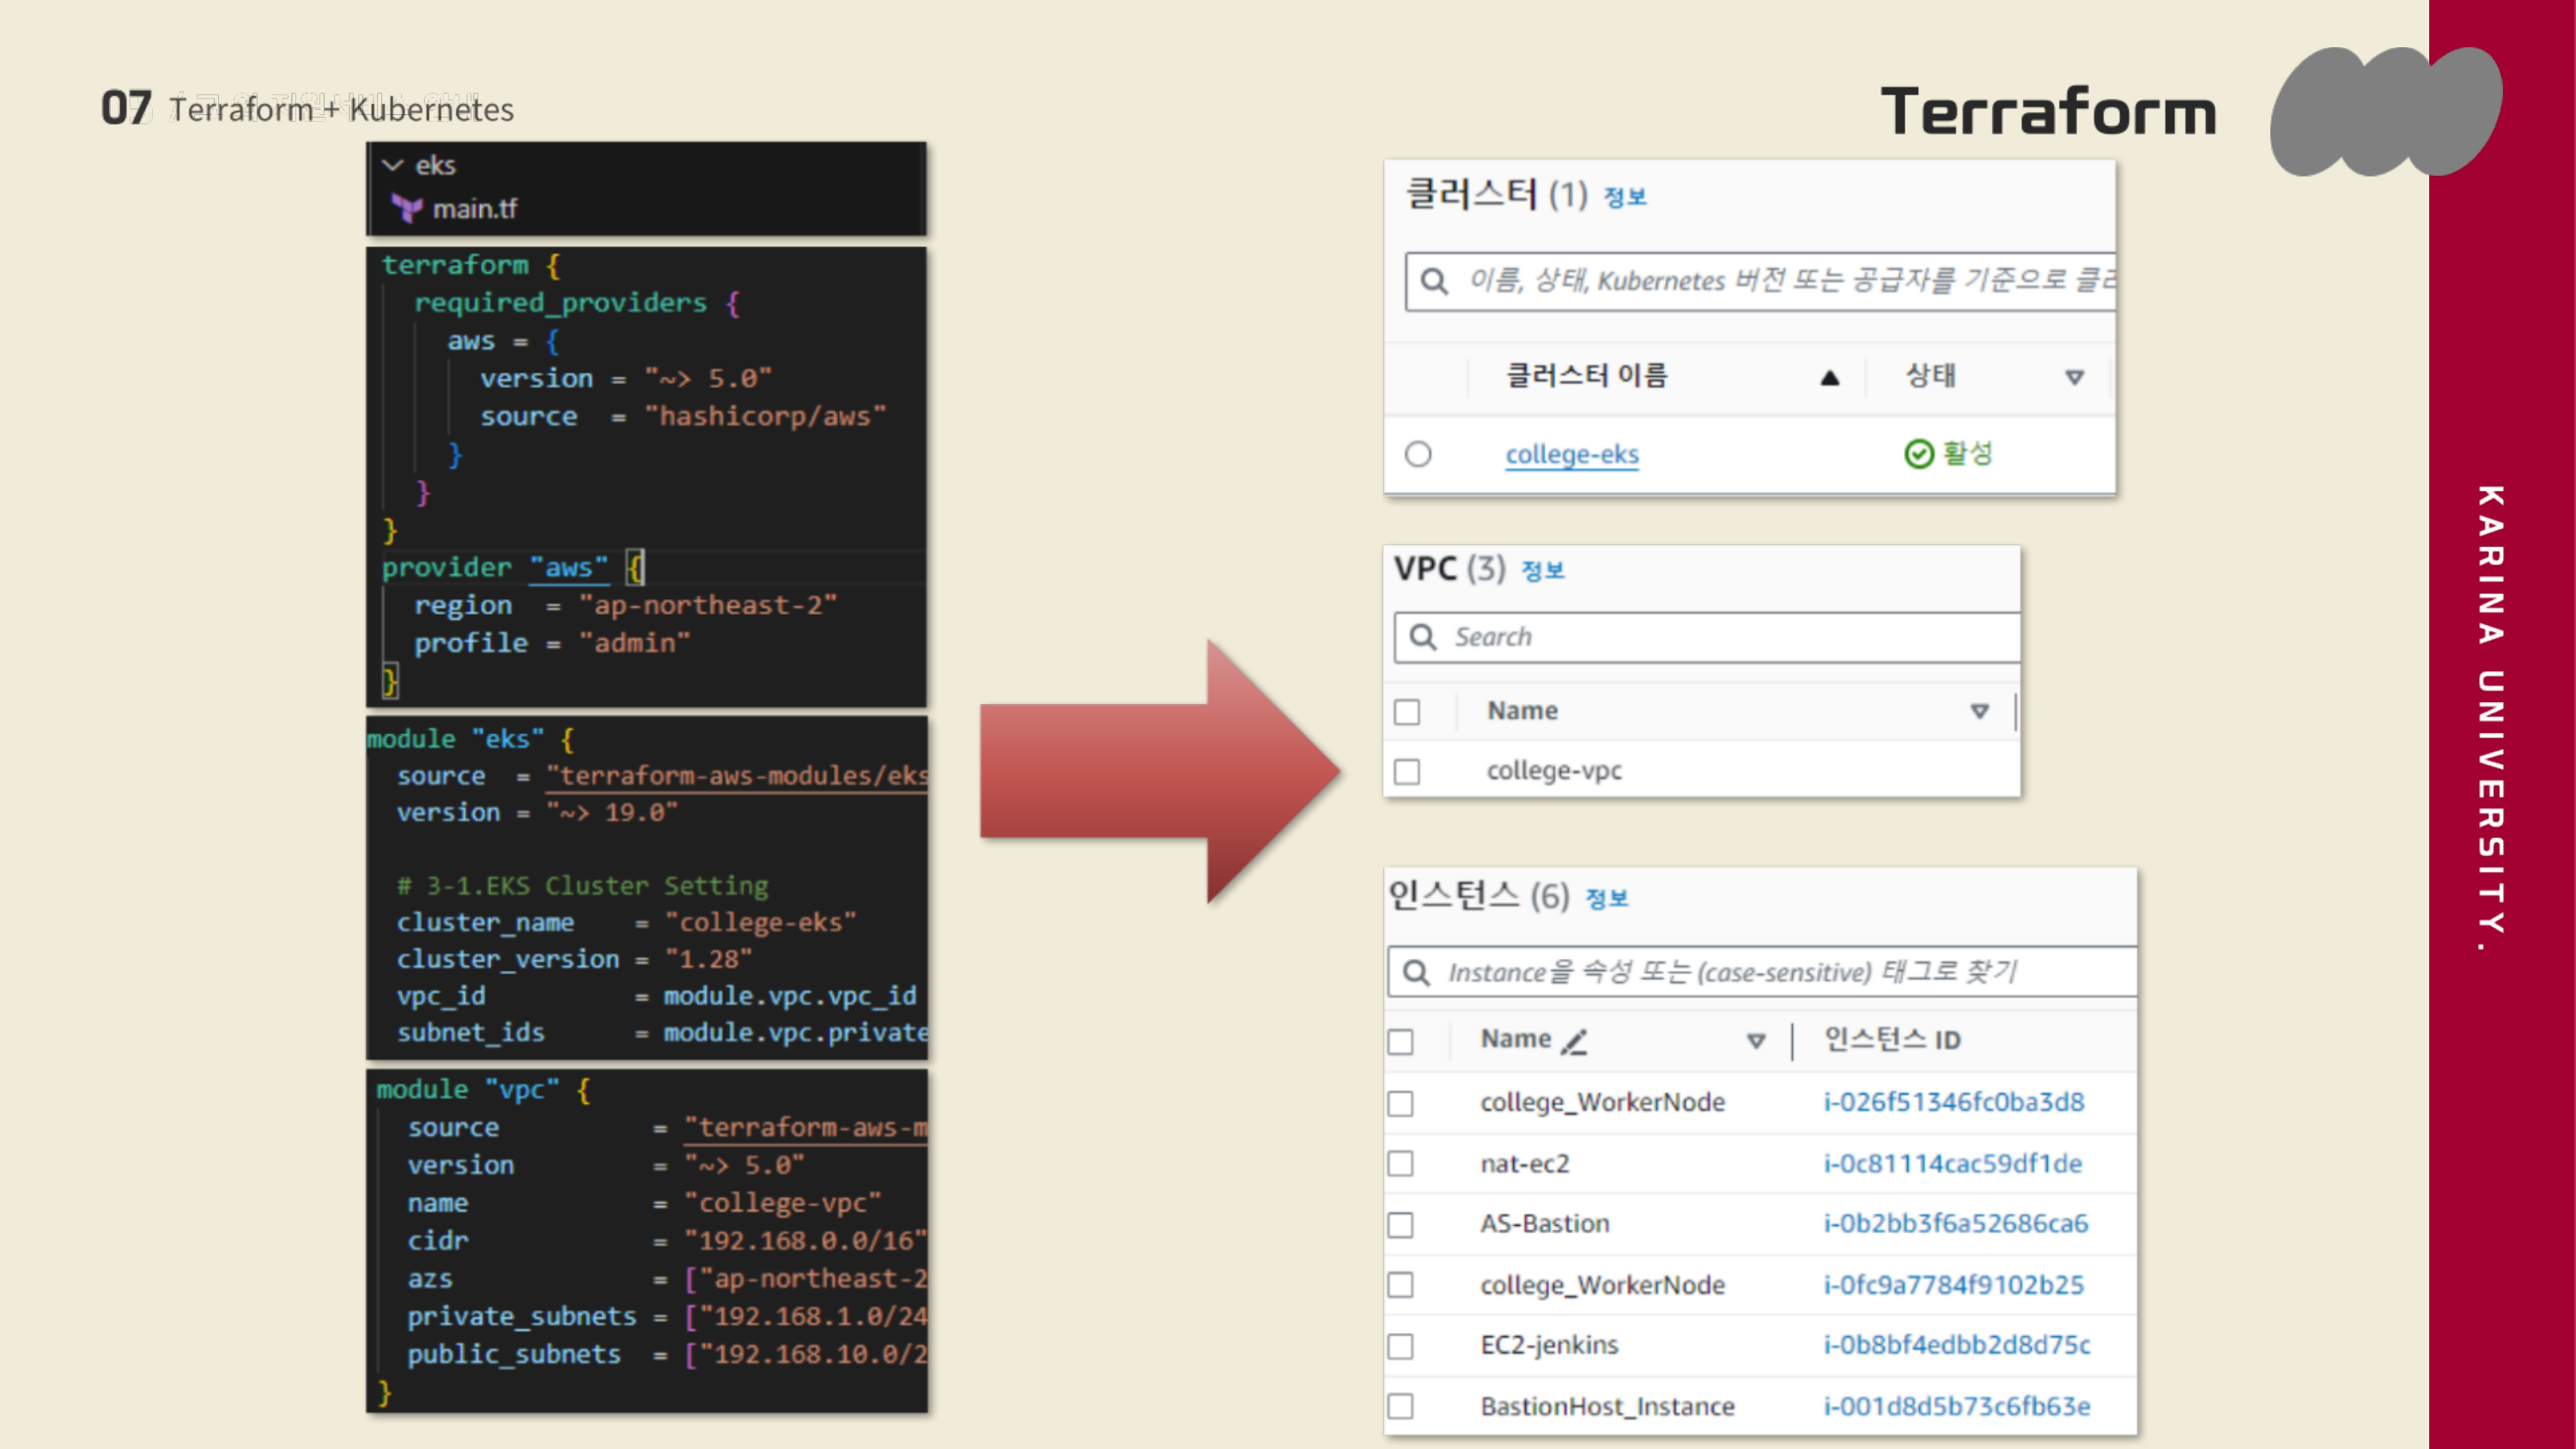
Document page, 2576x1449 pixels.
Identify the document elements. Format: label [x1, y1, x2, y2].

picture [2223, 683, 2576, 763]
picture [87, 58, 544, 172]
text_box [2433, 47, 2503, 179]
picture [1527, 43, 2430, 201]
text_box [361, 135, 2151, 1449]
text_box [2429, 0, 2576, 682]
text_box [2429, 770, 2576, 1449]
